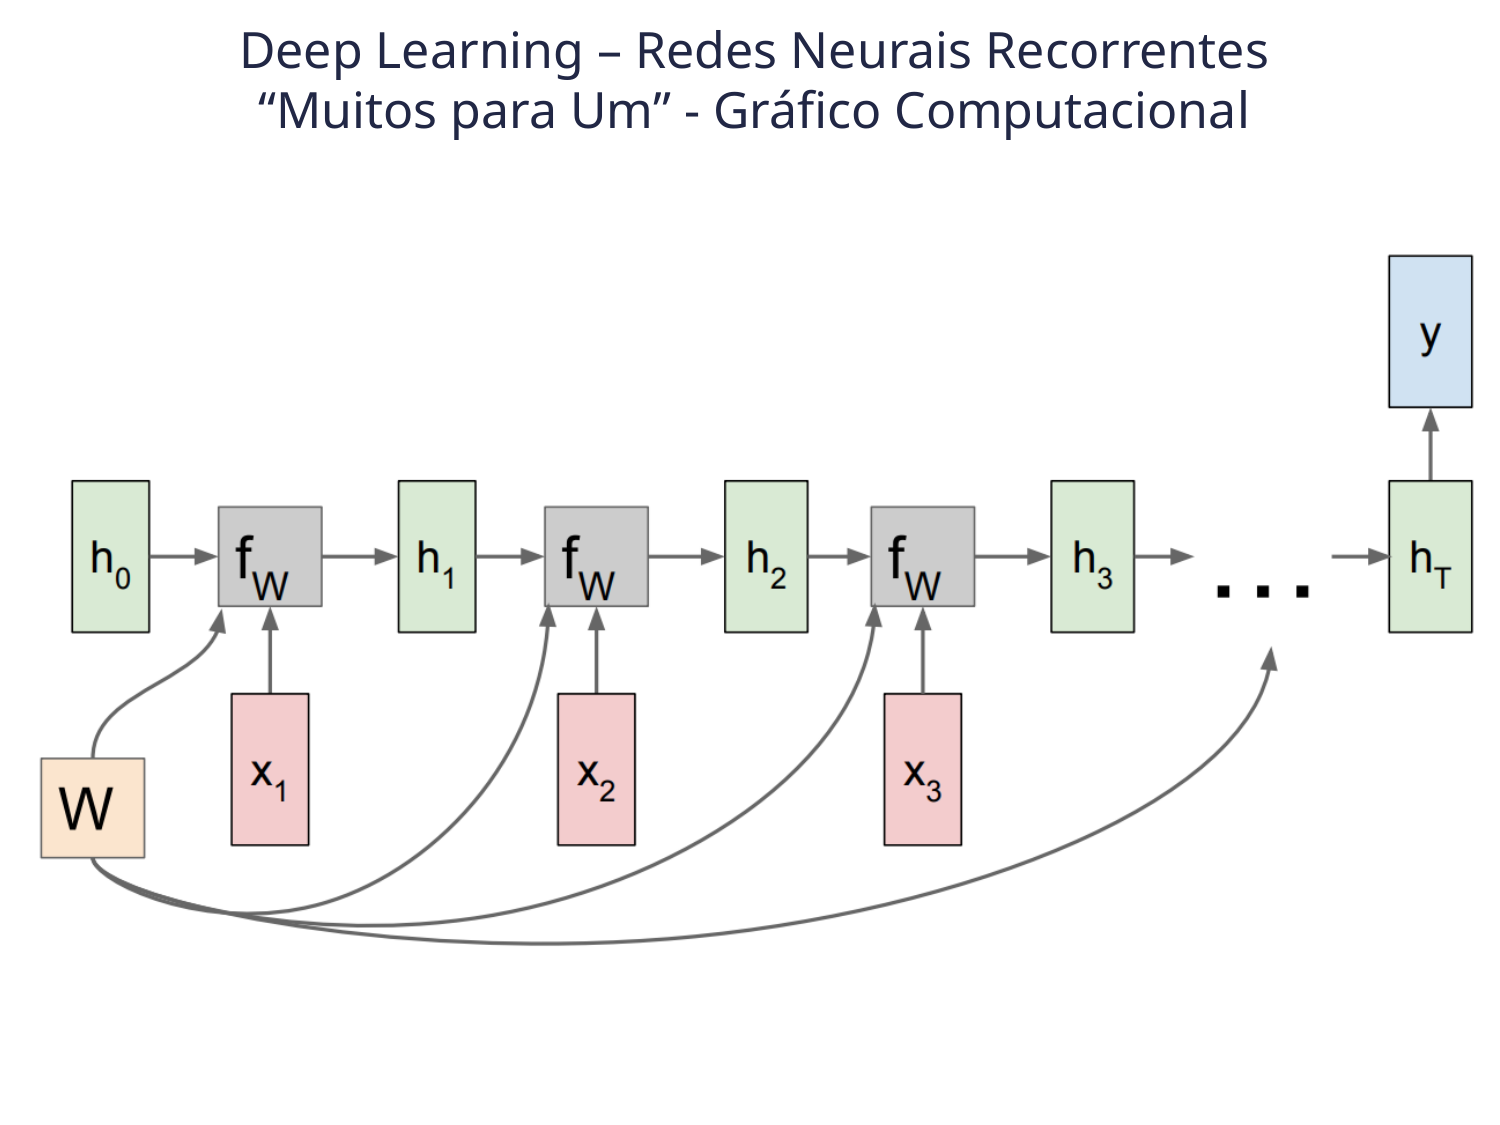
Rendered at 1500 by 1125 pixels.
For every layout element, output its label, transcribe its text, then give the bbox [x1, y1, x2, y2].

picture [27, 243, 1500, 954]
title Deep Learning – Redes Neurais Recorrentes “Muitos para Um” - Gráfico Computacional [175, 70, 1334, 154]
